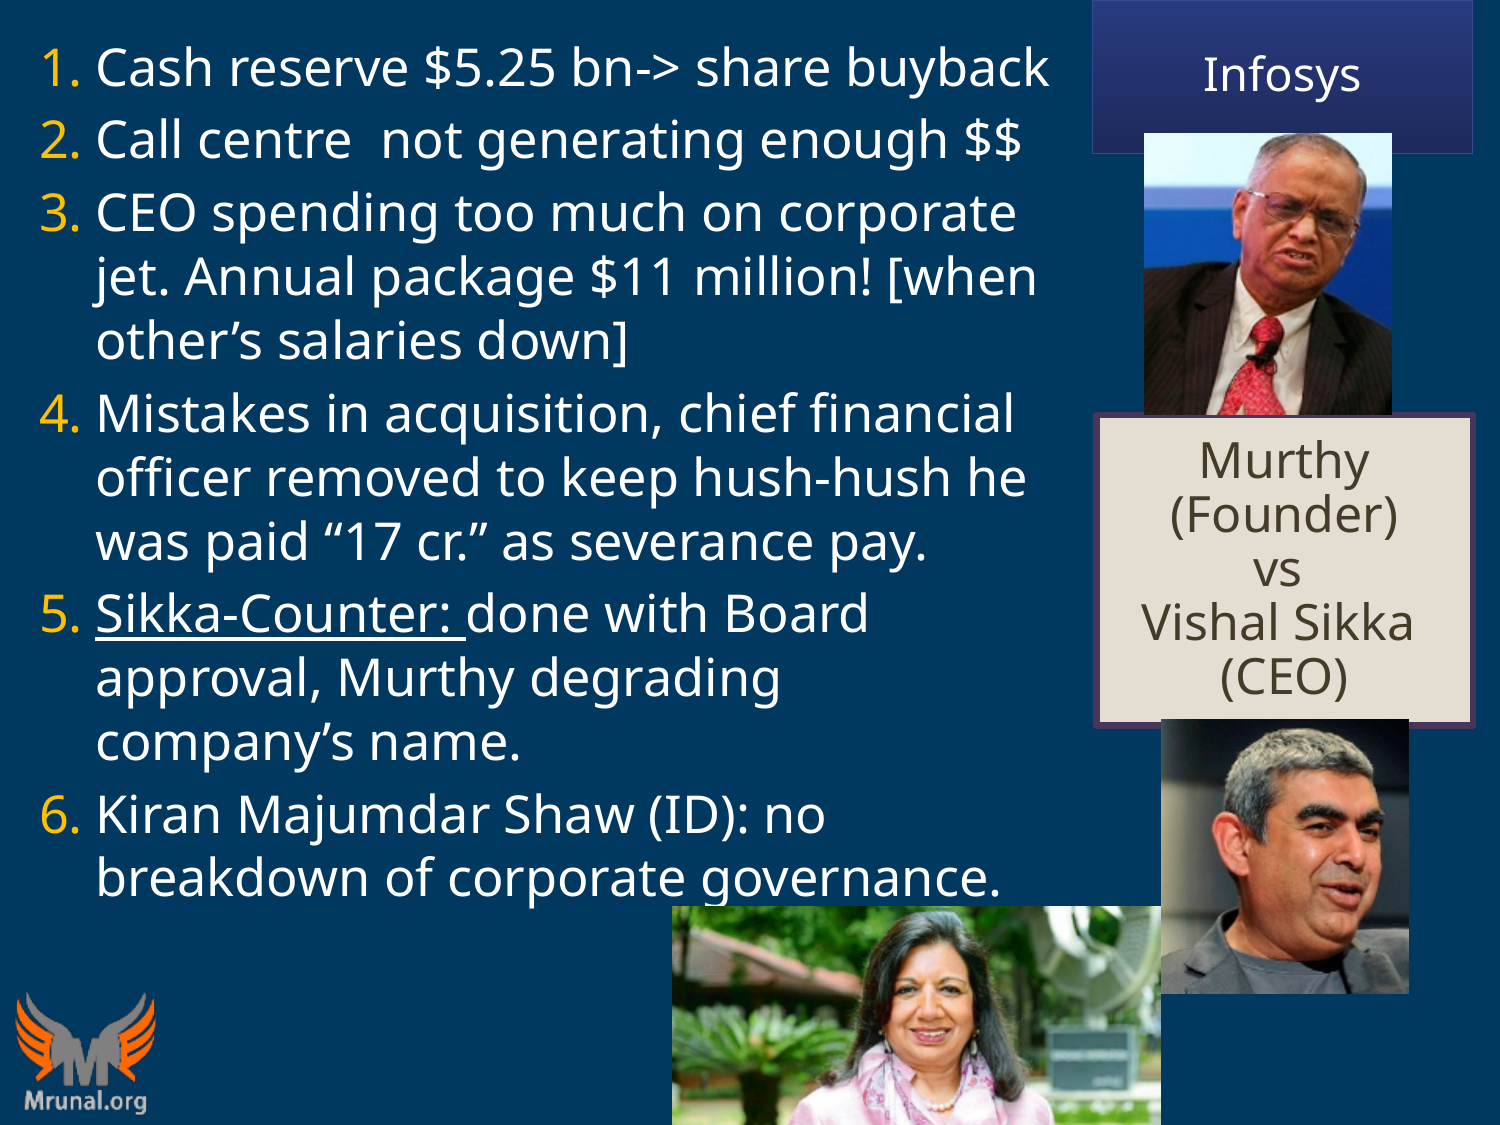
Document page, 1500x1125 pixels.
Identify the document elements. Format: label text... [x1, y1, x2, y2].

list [1144, 133, 1392, 416]
title Murthy (Founder) vs Vishal Sikka (CEO) [1093, 412, 1476, 729]
list Infosys [1092, 0, 1473, 154]
list Cash reserve $5.25 bn-> share buyback Call centre not generating enough $$ CEO spending too much on corporate jet. Annual package $11 million! [when other’s salaries down] Mistakes in acquisition, chief financial officer removed to keep hush-hush he was paid “17 cr.” as severance pay. Sikka-Counter: done with Board approval, Murthy degrading company’s name. Kiran Majumdar Shaw (ID): no breakdown of corporate governance. [24, 27, 1070, 994]
picture [672, 712, 1409, 1125]
picture [12, 987, 161, 1120]
